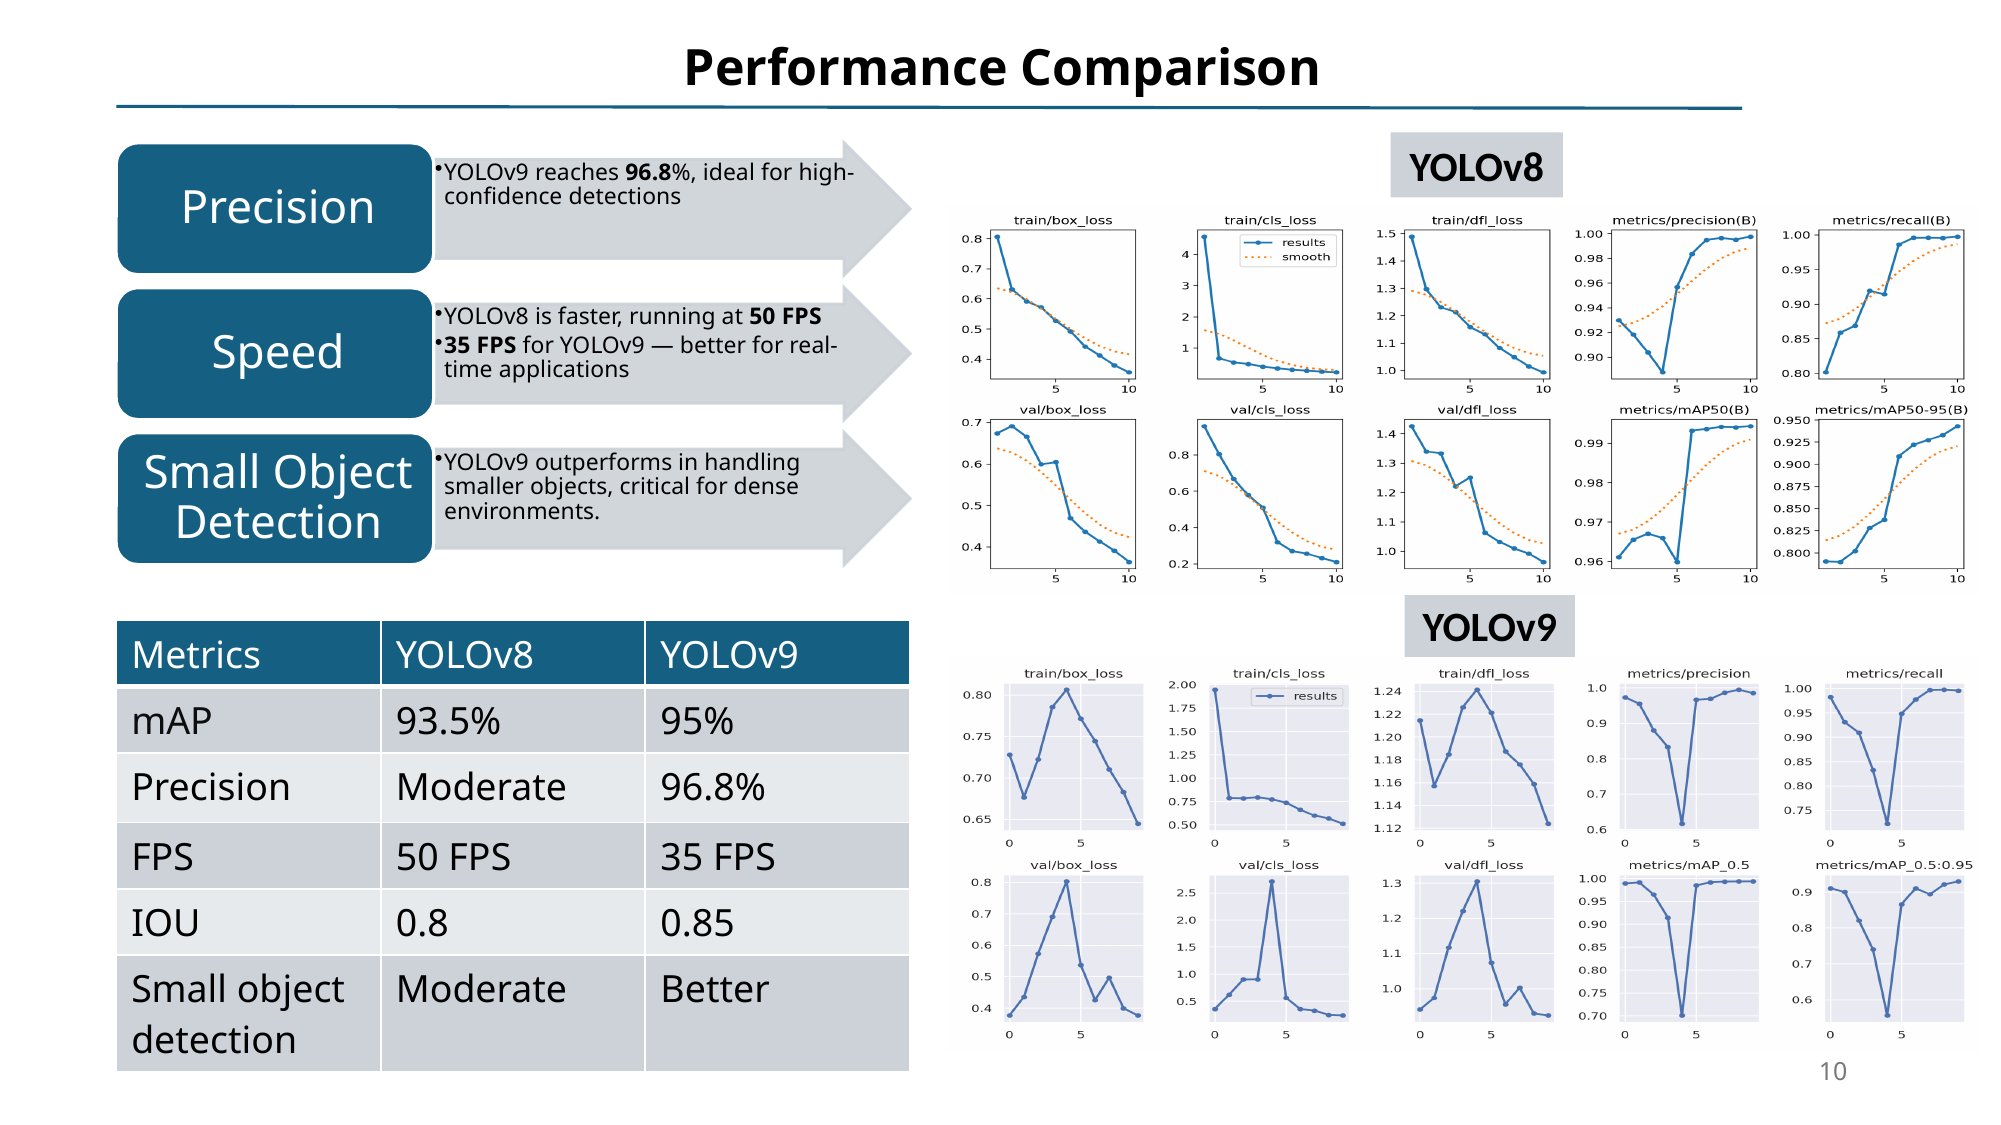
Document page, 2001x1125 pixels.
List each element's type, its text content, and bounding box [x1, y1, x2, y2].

table_cell 50 FPS [382, 823, 644, 888]
table_cell 96.8% [646, 754, 909, 822]
table_cell Small object detection [117, 956, 380, 1071]
text_box YOLOv8 [1390, 132, 1563, 198]
picture [946, 204, 1980, 596]
table_cell Moderate [382, 754, 644, 822]
slide_number 10 [1412, 1052, 1863, 1103]
table_cell FPS [117, 823, 380, 888]
table_cell IOU [117, 890, 380, 954]
table_cell 35 FPS [646, 823, 909, 888]
table_cell 0.8 [382, 890, 644, 954]
text_box YOLOv9 [1404, 596, 1575, 657]
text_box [115, 142, 911, 565]
table_header YOLOv8 [382, 621, 644, 684]
table_cell Moderate [382, 956, 644, 1071]
table_cell mAP [117, 689, 380, 752]
table_cell 95% [646, 689, 909, 752]
table_cell 93.5% [382, 689, 644, 752]
table_header Metrics [117, 621, 380, 684]
picture [946, 657, 1980, 1052]
table_cell Precision [117, 754, 380, 822]
table_cell Better [646, 956, 909, 1071]
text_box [115, 105, 1743, 109]
table_cell 0.85 [646, 890, 909, 954]
text_box Performance Comparison [595, 27, 1409, 103]
table_header YOLOv9 [646, 621, 909, 684]
